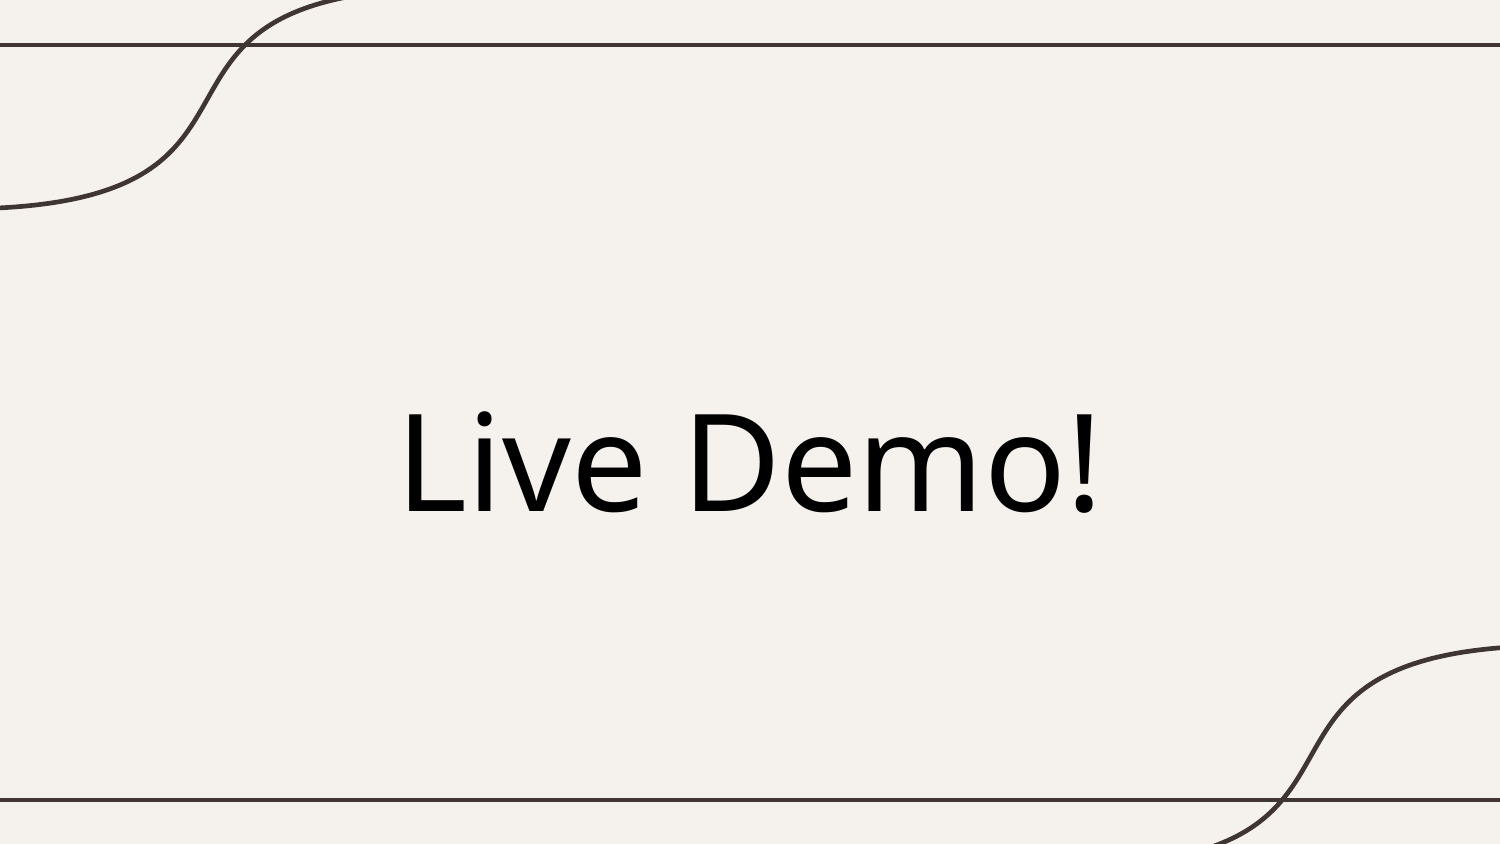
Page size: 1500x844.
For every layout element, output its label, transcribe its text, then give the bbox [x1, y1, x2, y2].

title Live Demo! [170, 217, 1330, 554]
